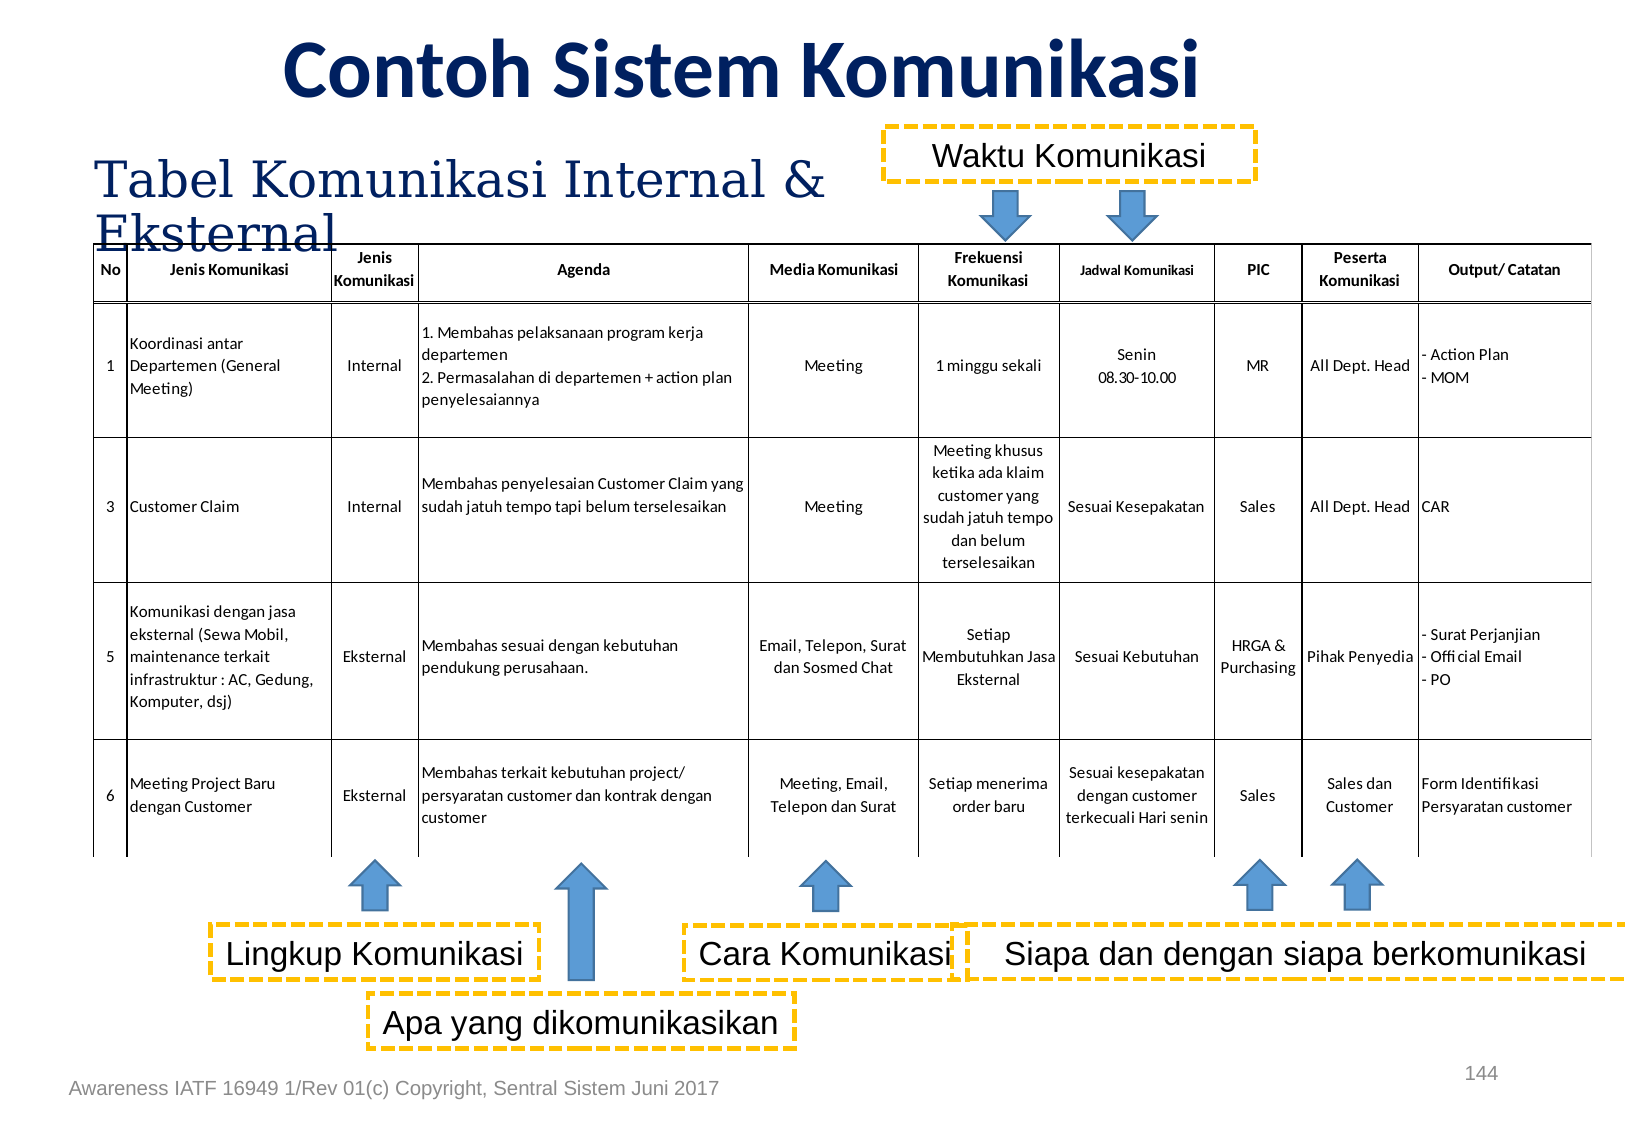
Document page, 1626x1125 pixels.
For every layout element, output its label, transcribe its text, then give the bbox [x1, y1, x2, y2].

picture [92, 243, 1593, 859]
text_box Lingkup Komunikasi [210, 924, 540, 980]
text_box [553, 862, 609, 982]
text_box Apa yang dikomunikasikan [367, 993, 795, 1049]
text_box [1232, 859, 1288, 911]
text_box [798, 859, 854, 913]
text_box [347, 859, 403, 912]
text_box Contoh Sistem Komunikasi [268, 7, 1510, 134]
text_box [978, 190, 1033, 242]
text_box Siapa dan dengan siapa berkomunikasi [951, 924, 1625, 980]
text_box Cara Komunikasi [683, 925, 968, 980]
text_box Tabel Komunikasi Internal & Eksternal [79, 165, 954, 251]
text_box [1329, 859, 1385, 911]
text_box Waktu Komunikasi [883, 126, 1256, 182]
footer Awareness IATF 16949 1/Rev 01(c) Copyright, Sentral Sistem Juni 2017 [24, 1056, 763, 1117]
text_box [1105, 190, 1160, 242]
slide_number 144 [1147, 1042, 1514, 1103]
